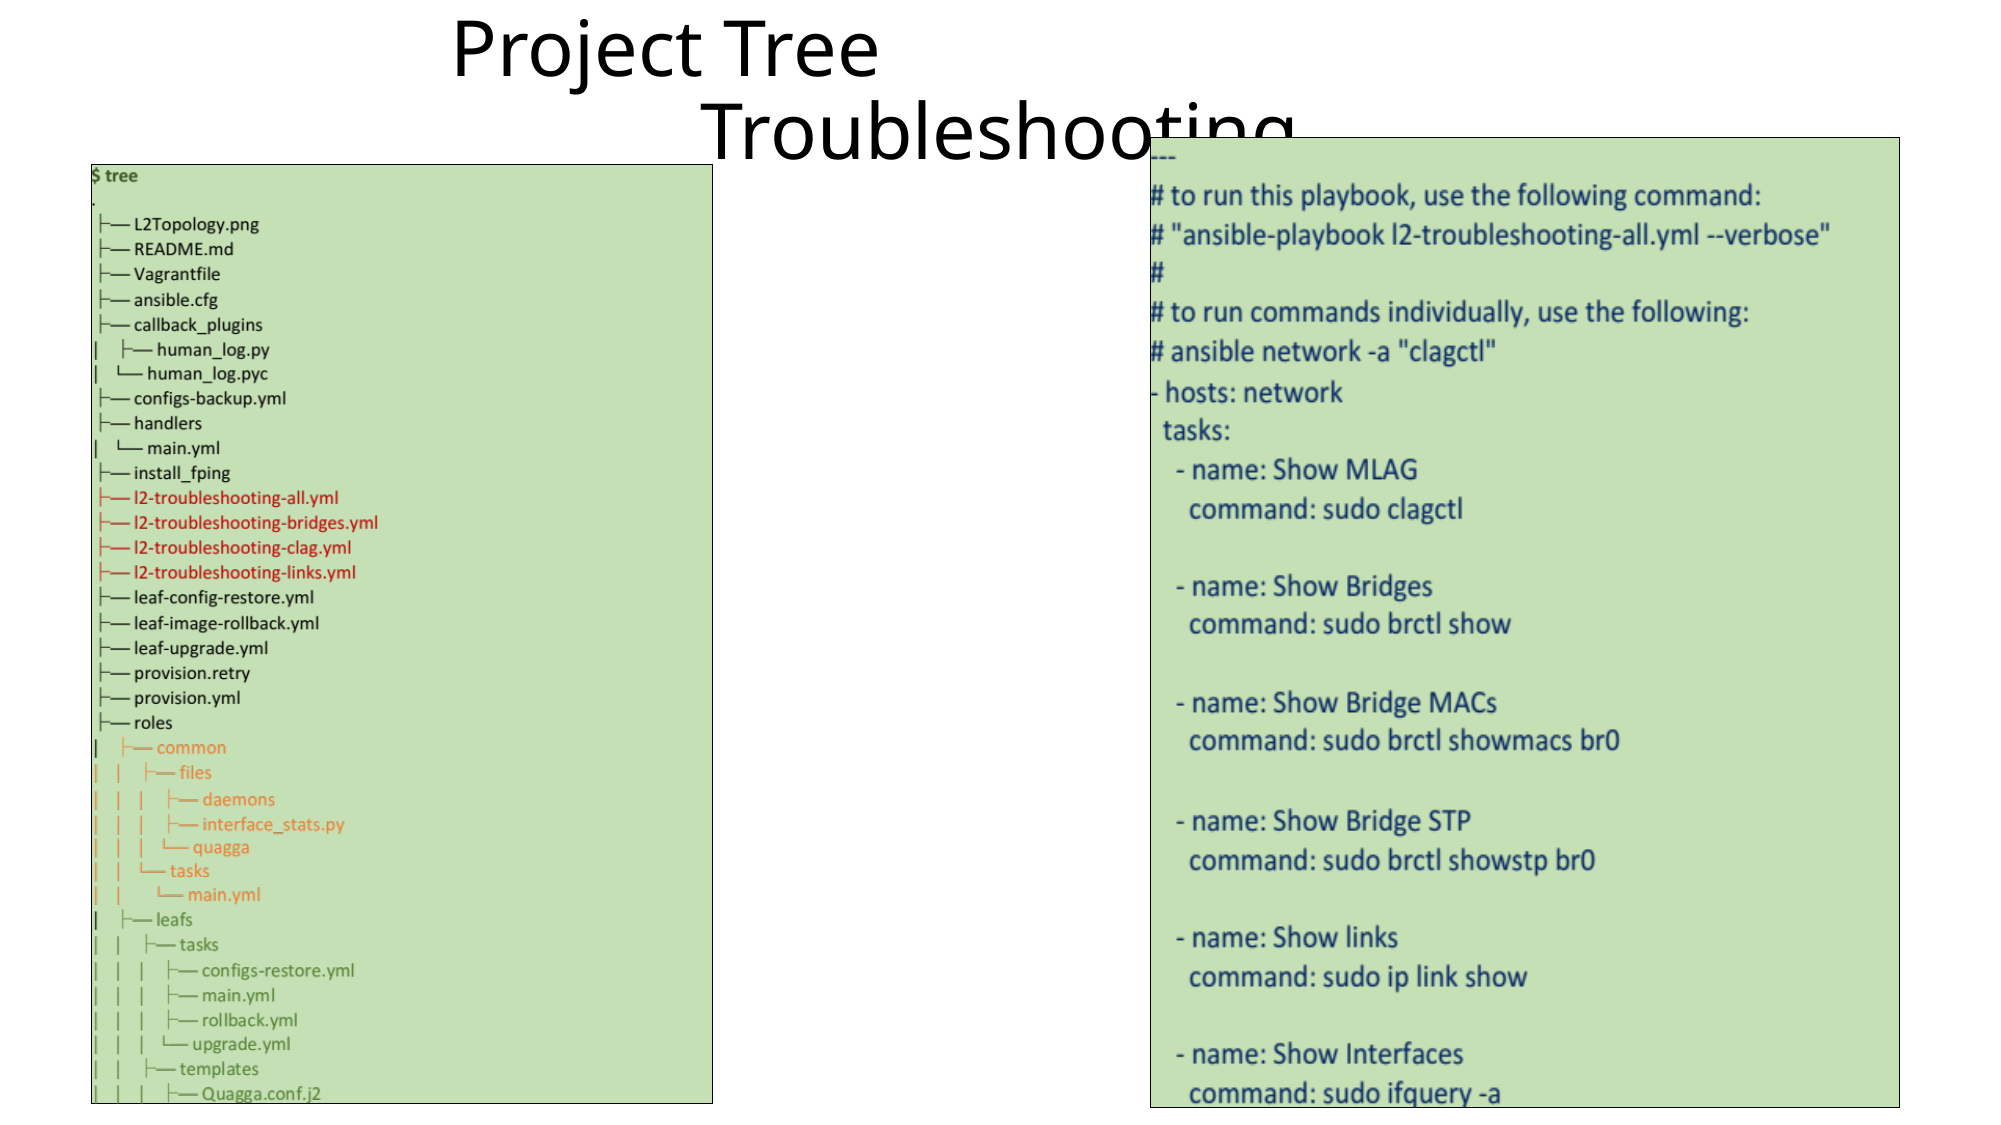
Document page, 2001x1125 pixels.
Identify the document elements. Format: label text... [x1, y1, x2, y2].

title Project Tree Troubleshooting [137, 2, 1863, 185]
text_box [1149, 137, 1900, 1108]
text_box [91, 164, 713, 1104]
